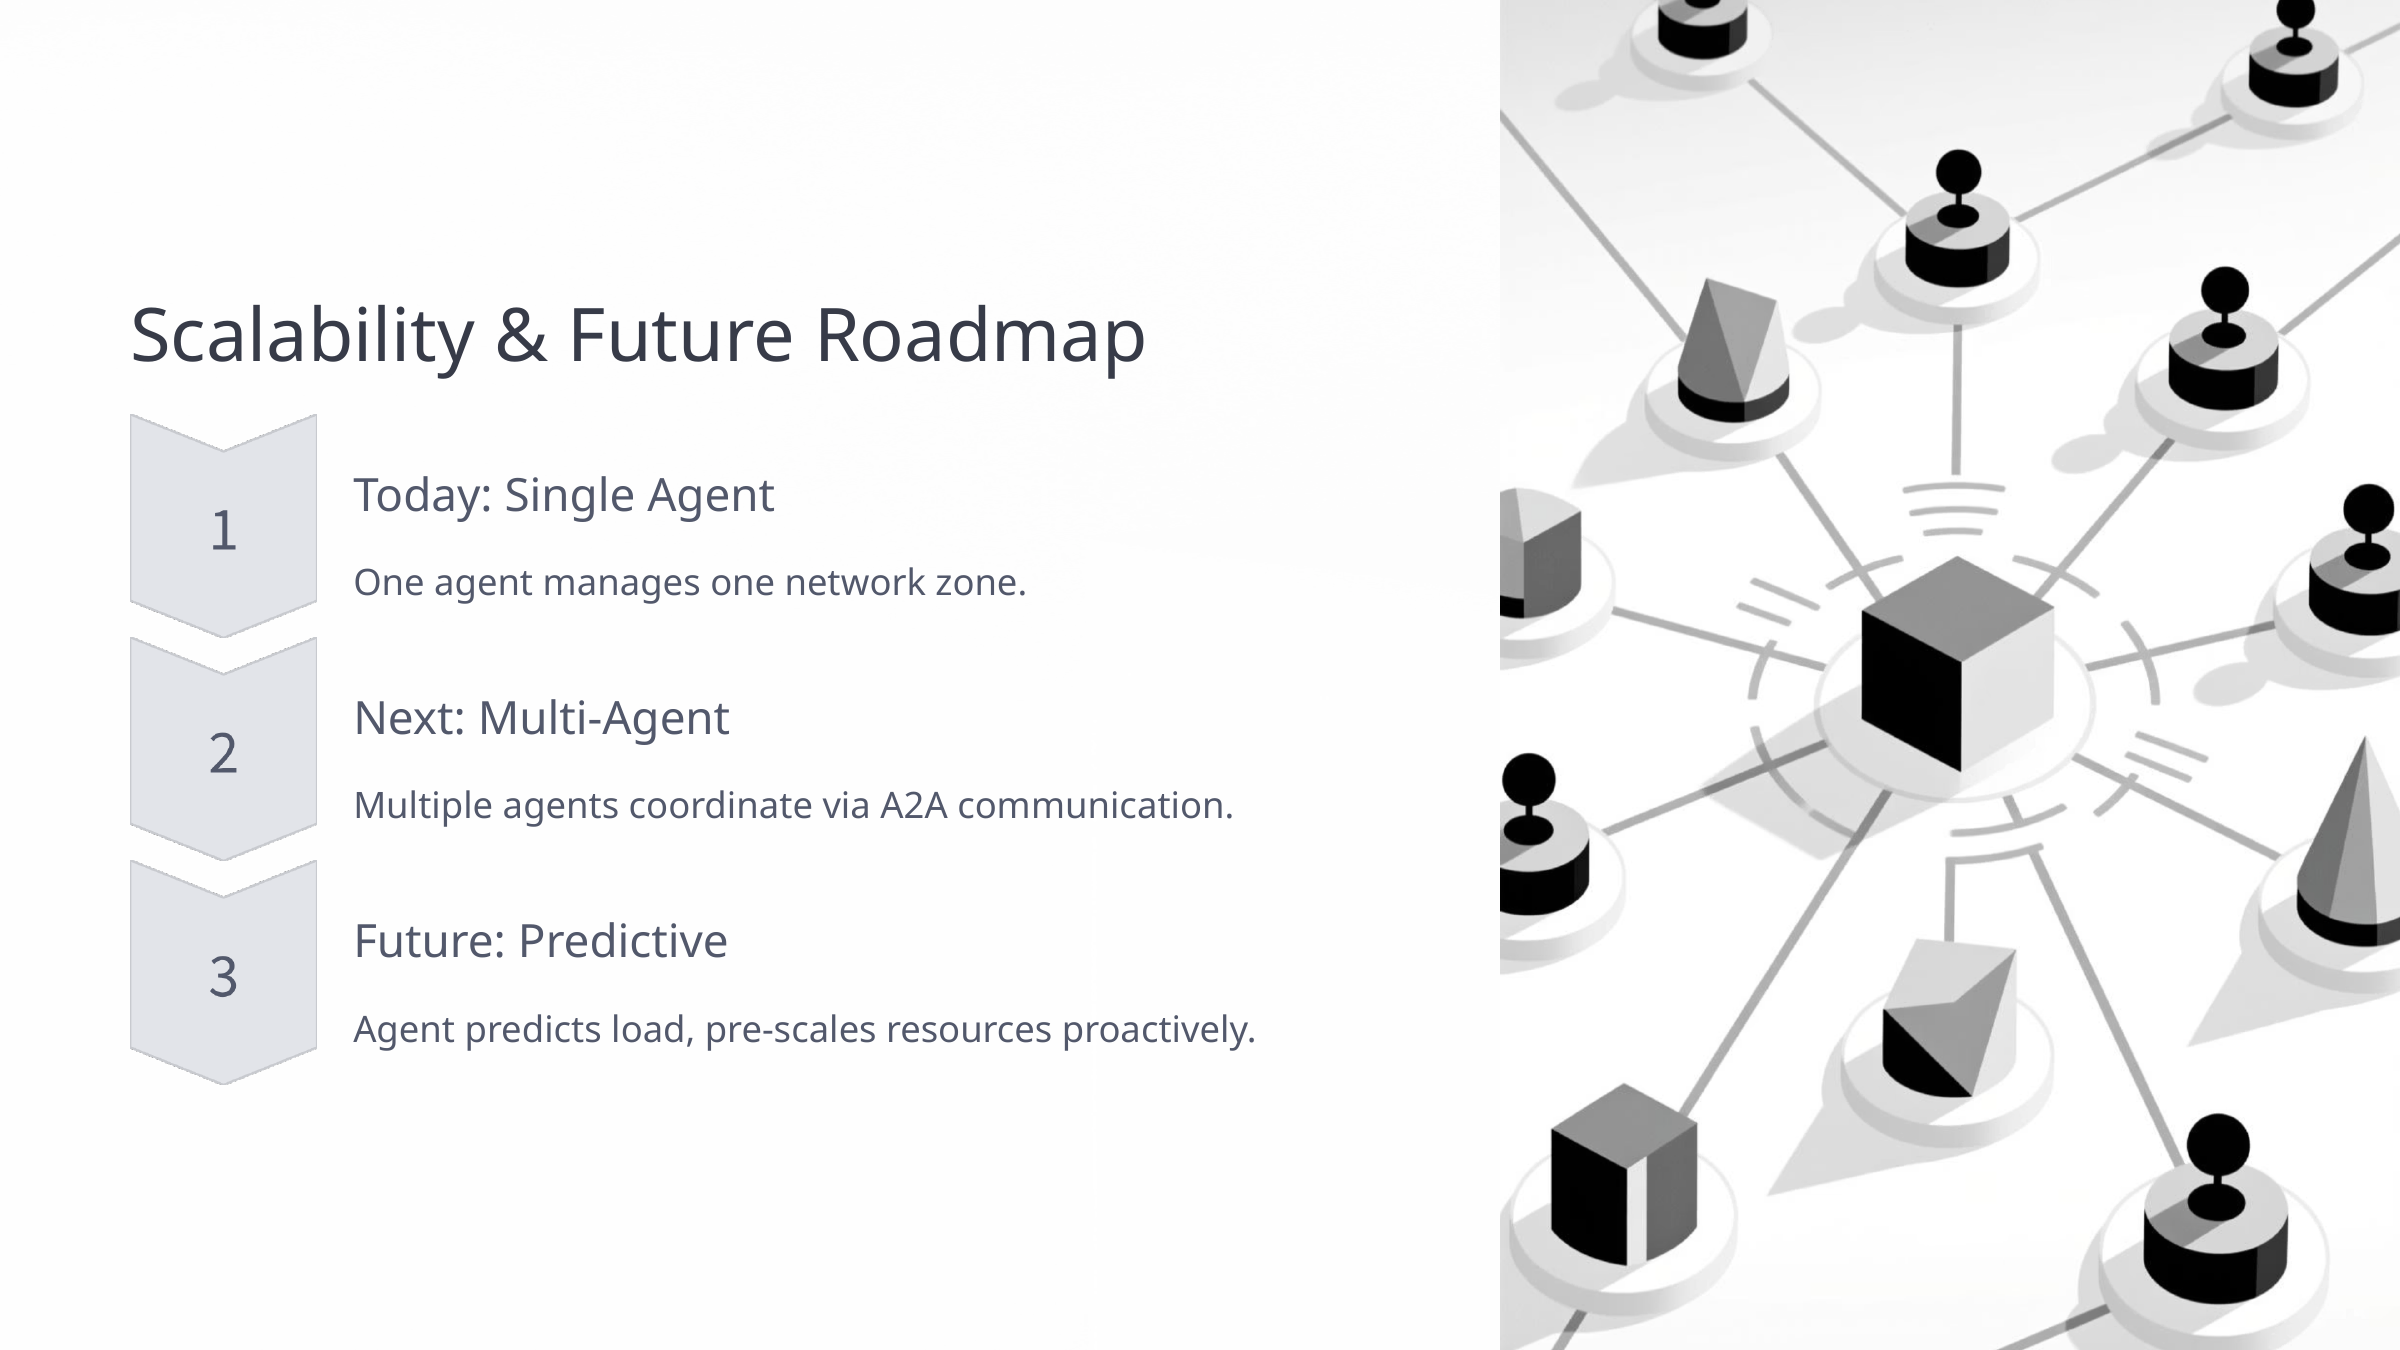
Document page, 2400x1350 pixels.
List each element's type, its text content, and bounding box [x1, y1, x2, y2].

text_box One agent manages one network zone. [353, 532, 1370, 592]
text_box Next: Multi-Agent [353, 674, 819, 733]
text_box Multiple agents coordinate via A2A communication. [353, 755, 1370, 815]
text_box Scalability & Future Roadmap [130, 265, 1212, 359]
text_box Future: Predictive [353, 898, 819, 957]
picture [129, 414, 317, 1085]
text_box Today: Single Agent [353, 451, 819, 510]
picture [1499, 0, 2400, 1350]
text_box Agent predicts load, pre-scales resources proactively. [353, 978, 1370, 1039]
